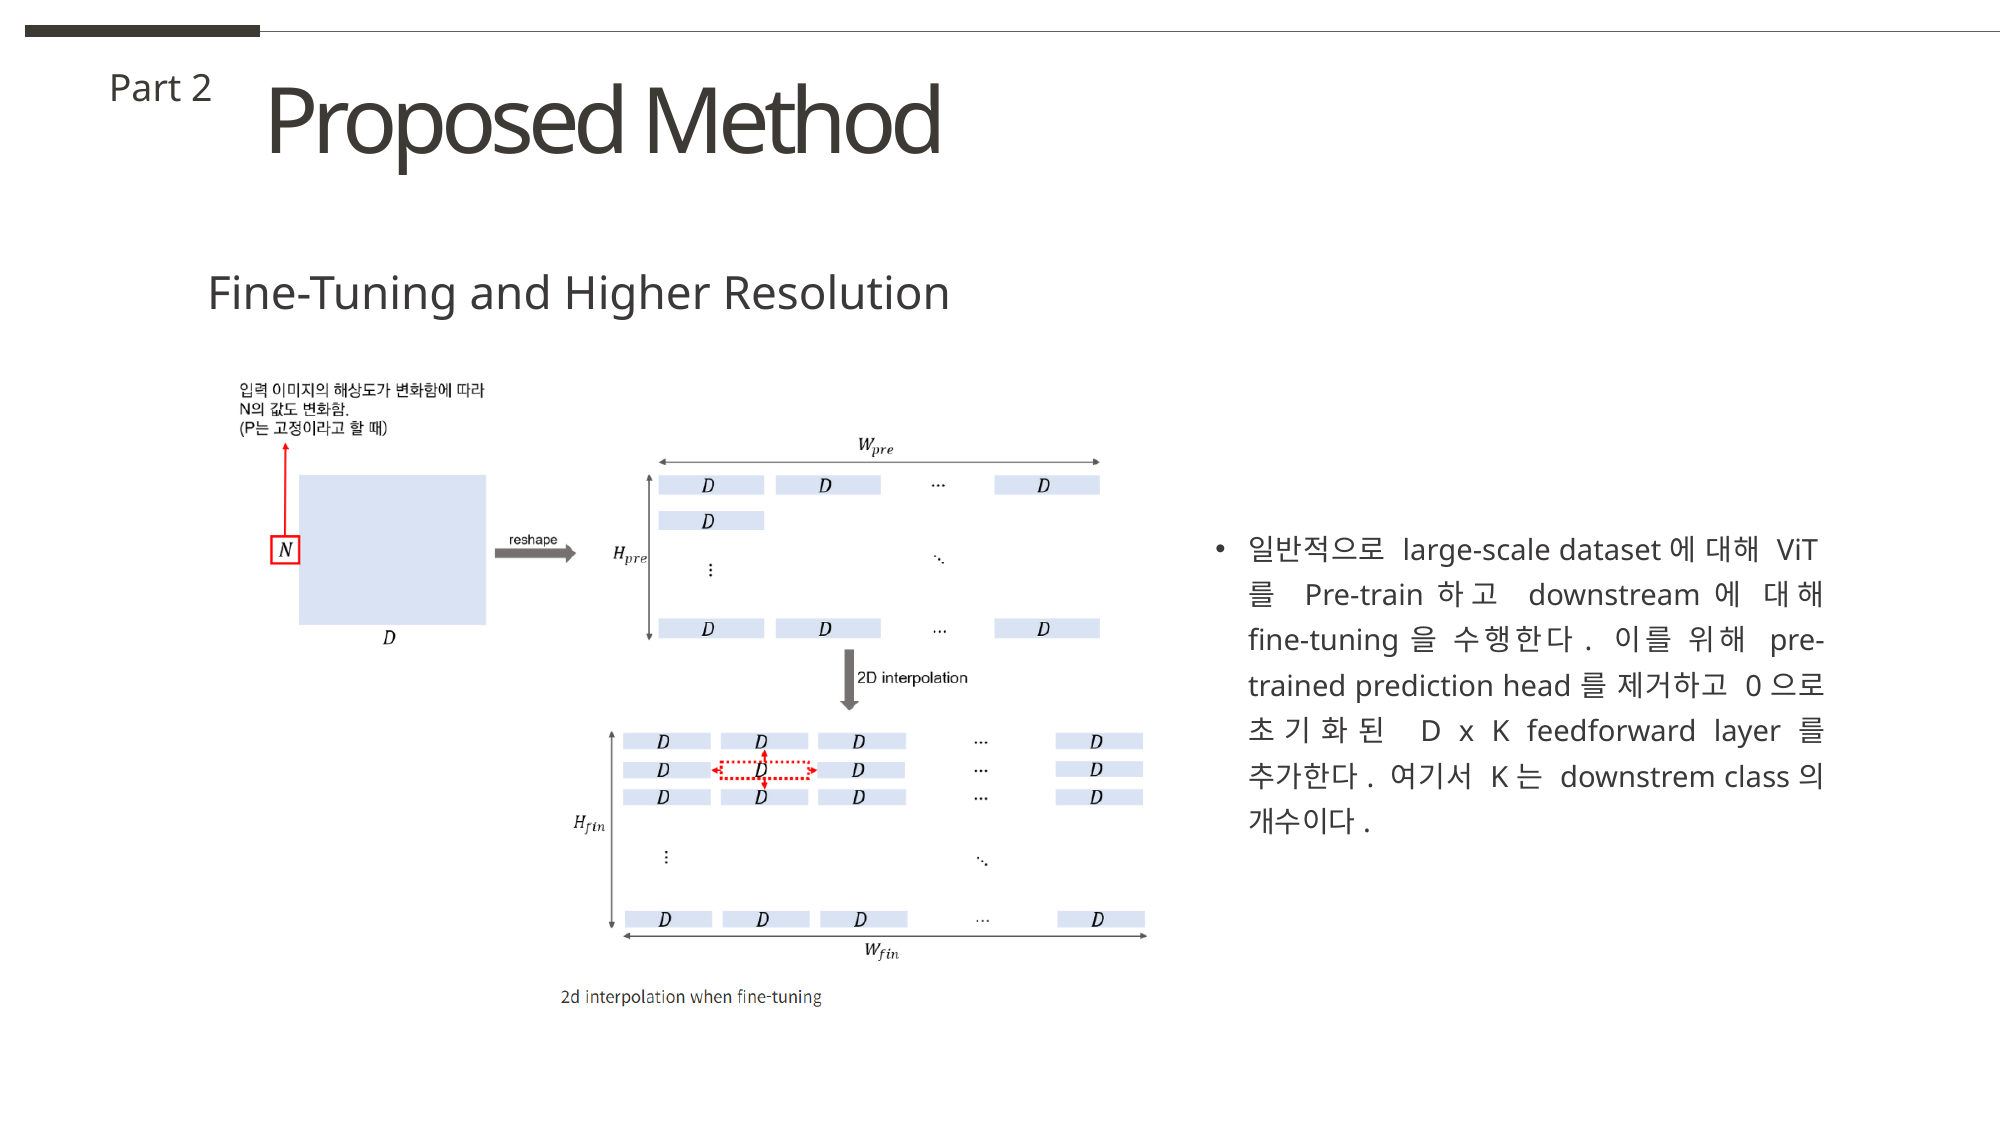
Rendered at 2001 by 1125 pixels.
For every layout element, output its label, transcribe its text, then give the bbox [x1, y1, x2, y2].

text_box Fine-Tuning and Higher Resolution [192, 256, 1696, 327]
picture [224, 350, 1157, 1025]
text_box Proposed Method [248, 54, 962, 179]
text_box 일반적으로 large-scale dataset에 대해 ViT를 Pre-train하고 downstream에 대해 fine-tuning을 수행한다. 이를 위해 pre-trained prediction head를 제거하고 0으로 초기화된 D x K feedforward layer를 추가한다. 여기서 K는 downstrem class의 개수이다. [1157, 512, 1841, 846]
text_box Part 2 [94, 56, 228, 117]
